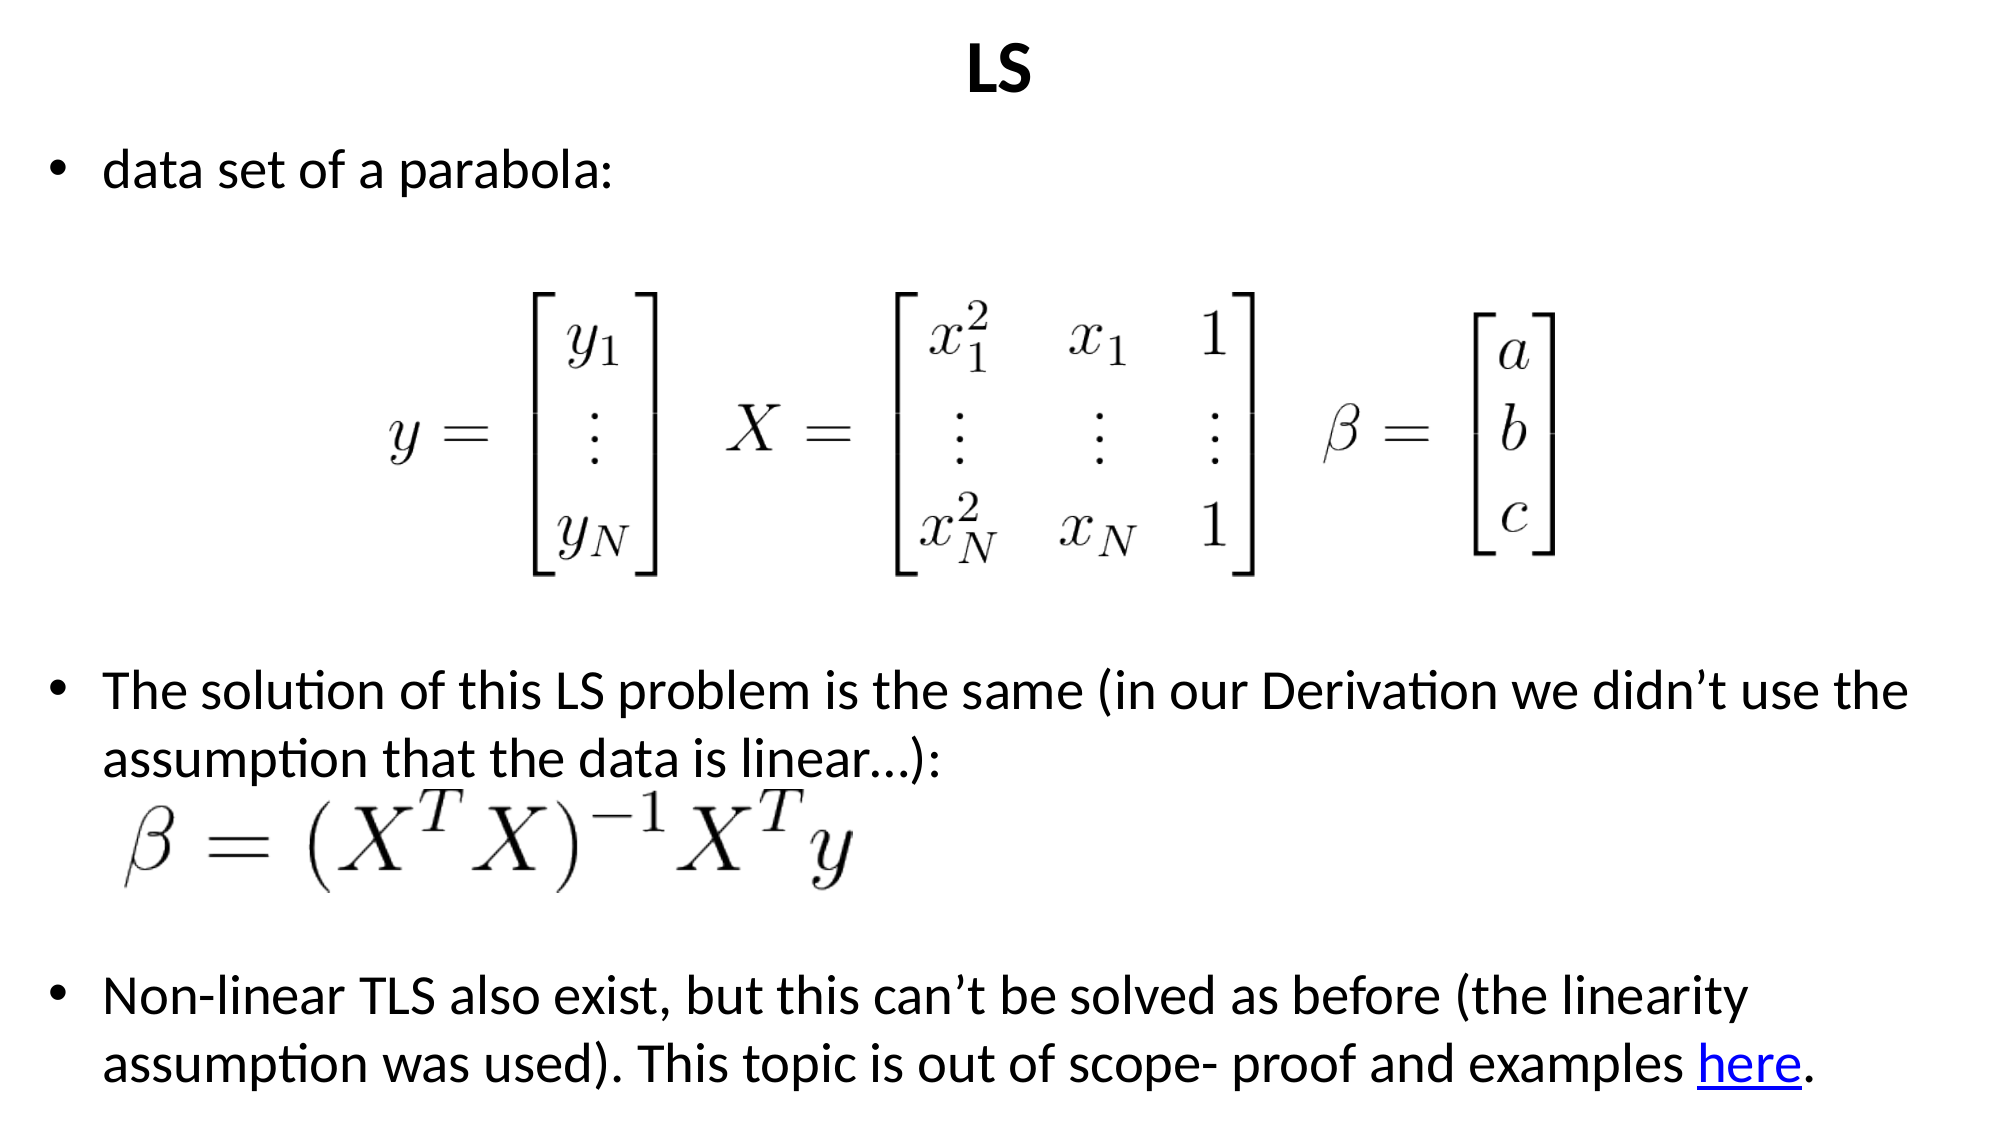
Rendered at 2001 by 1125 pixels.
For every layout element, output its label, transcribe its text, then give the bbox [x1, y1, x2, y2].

title LS [33, 0, 1967, 125]
picture [124, 788, 853, 894]
picture [389, 291, 1556, 578]
